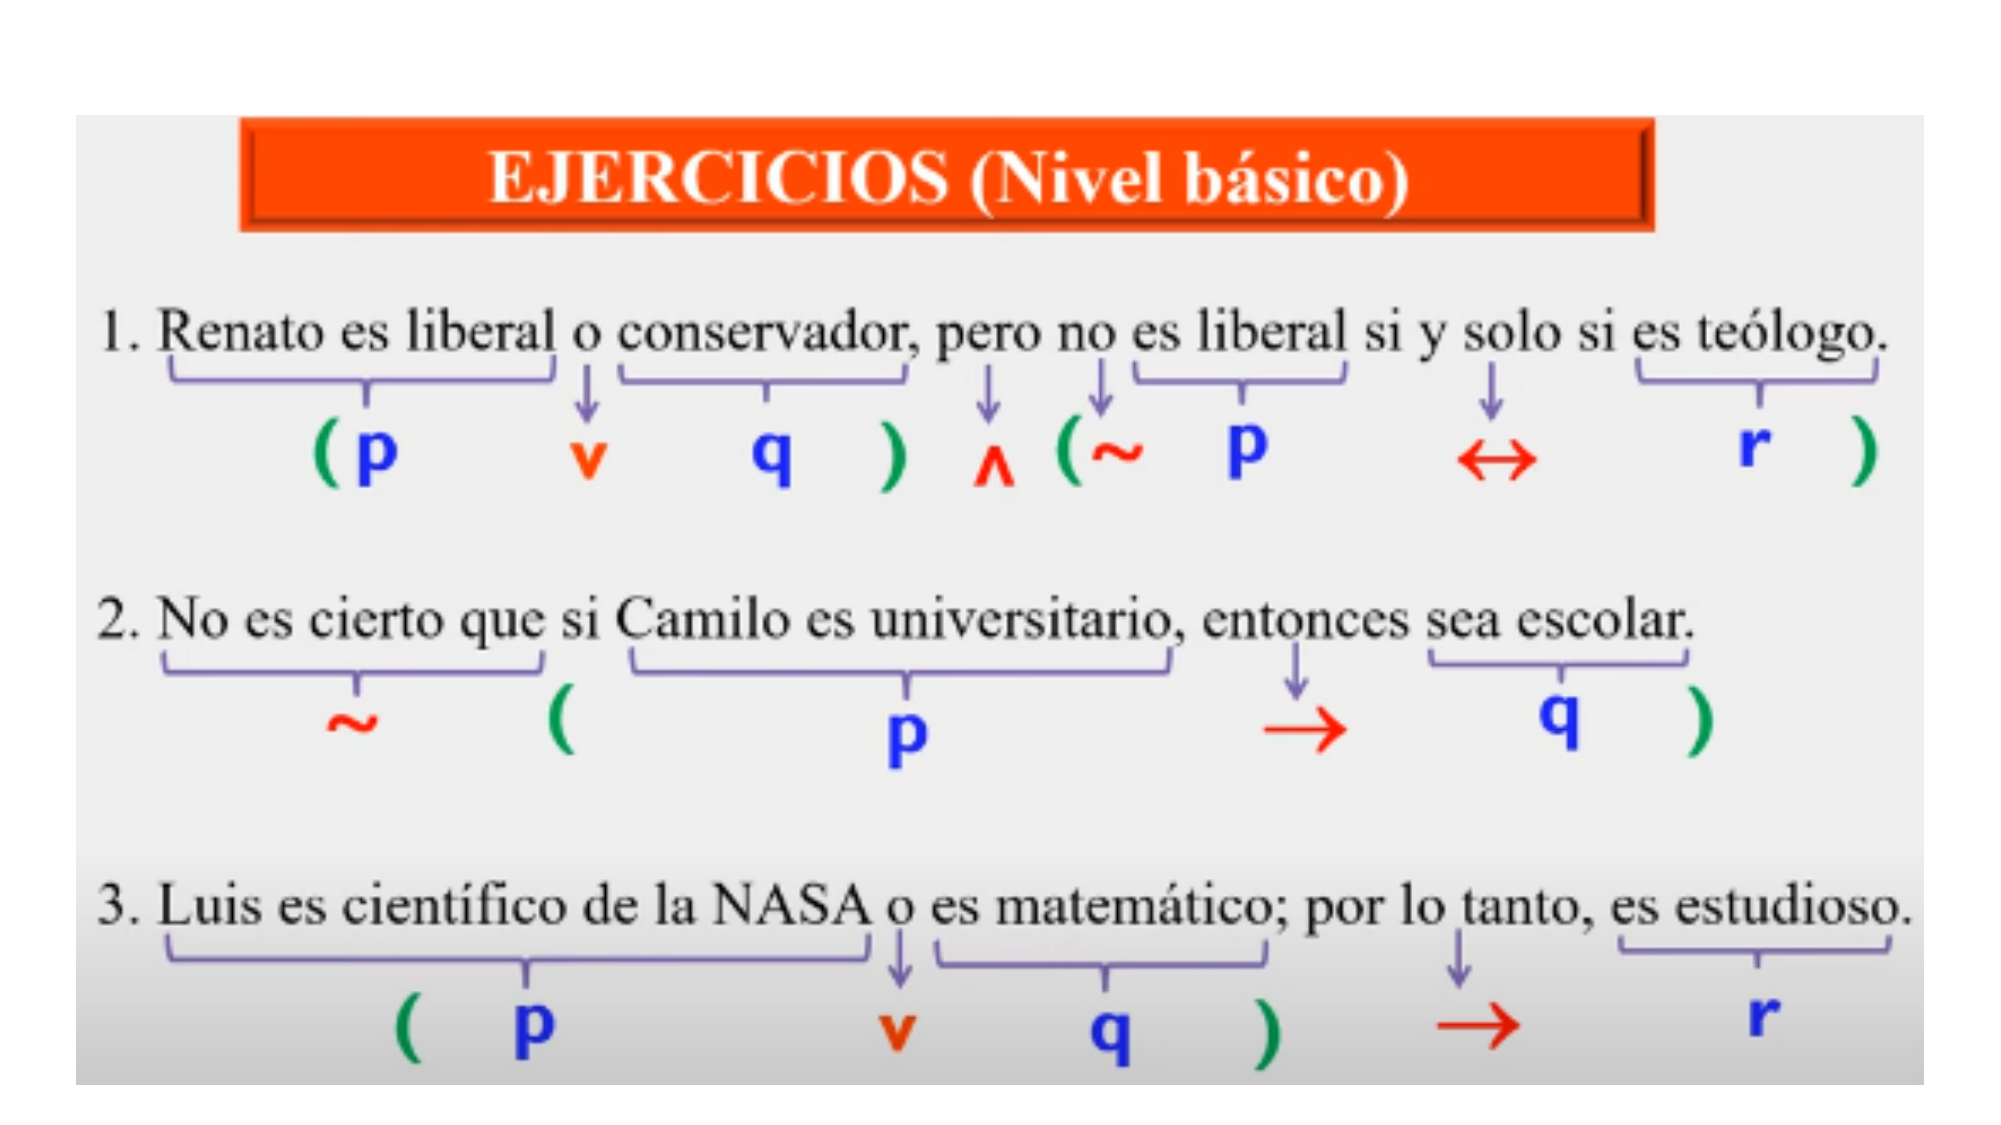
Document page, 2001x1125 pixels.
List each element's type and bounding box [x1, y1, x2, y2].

picture [76, 115, 1924, 1085]
